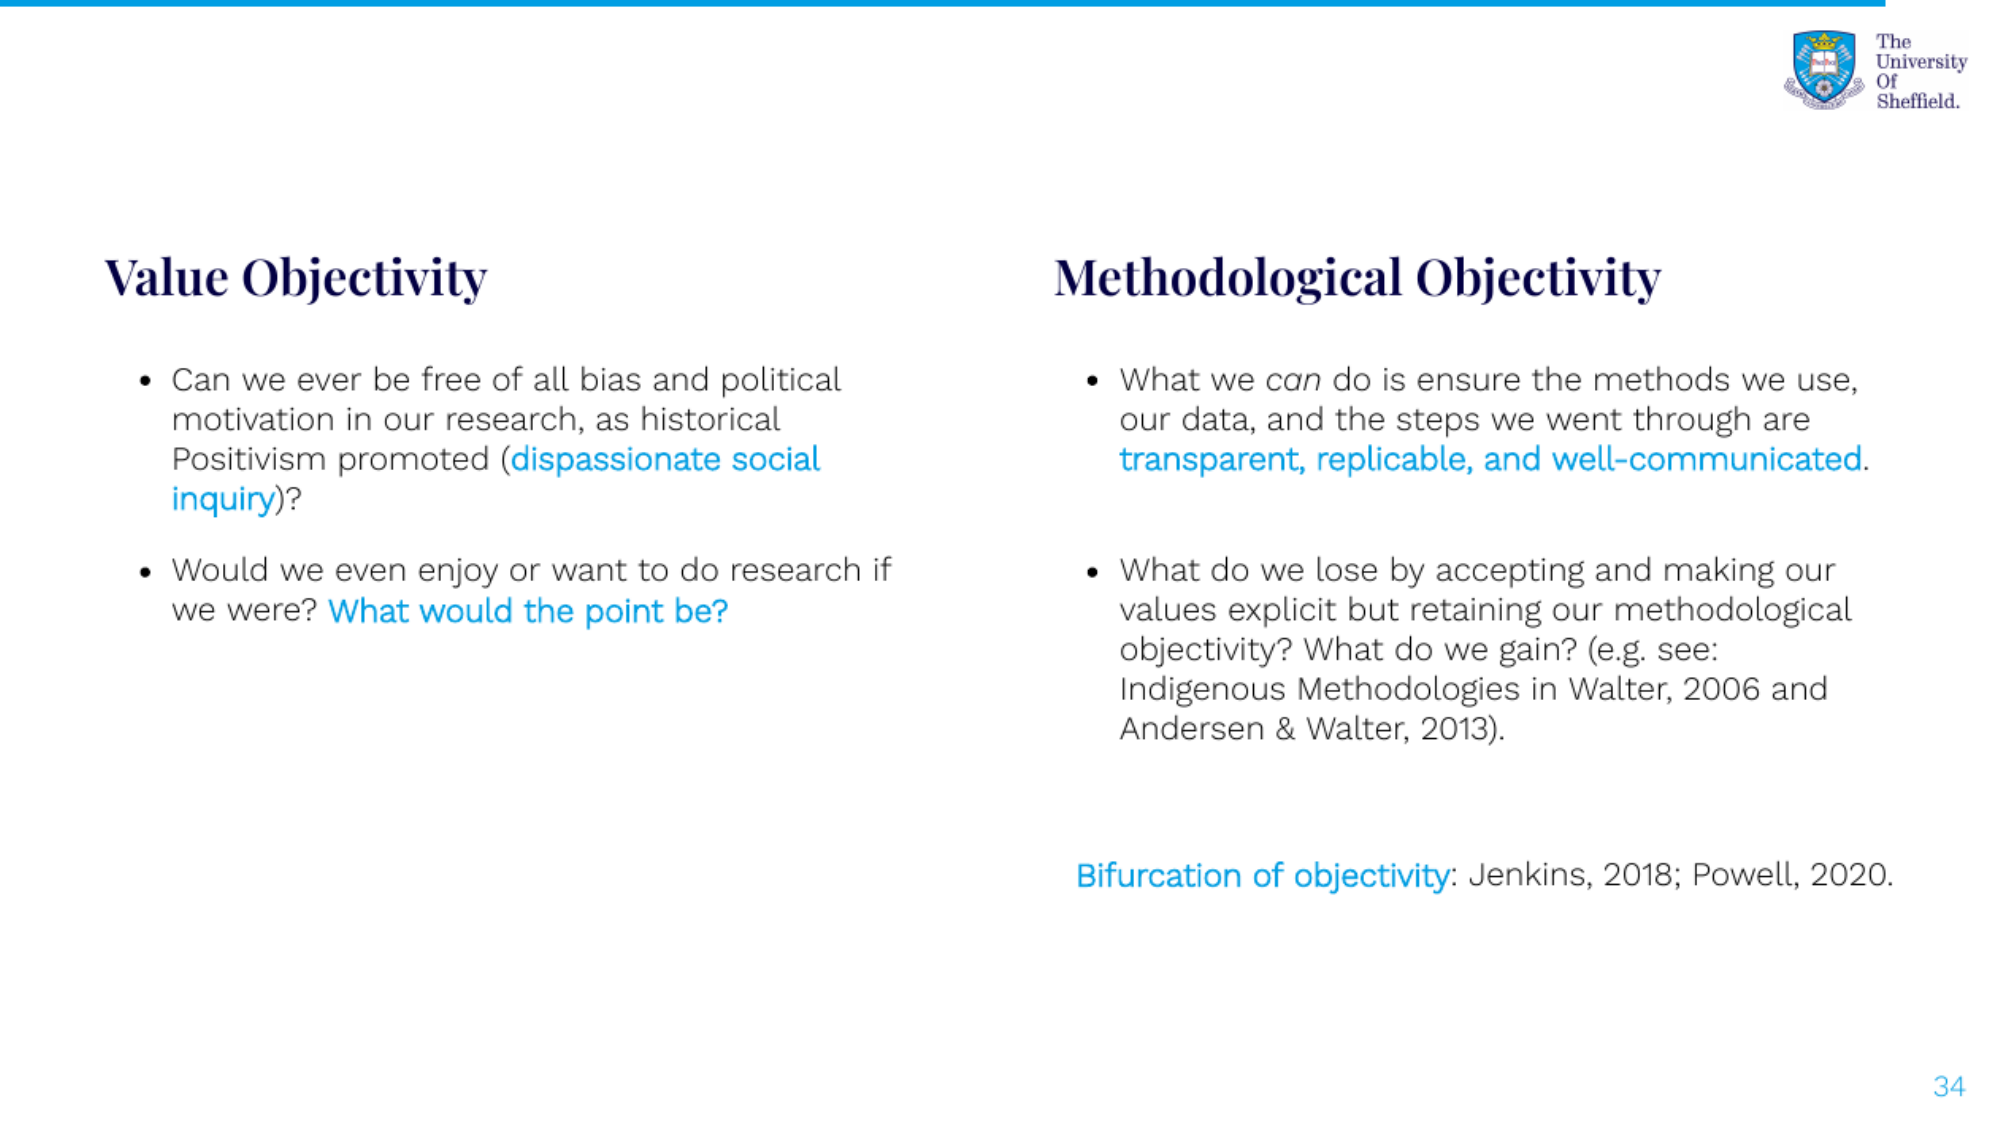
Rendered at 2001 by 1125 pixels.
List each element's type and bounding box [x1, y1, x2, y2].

list [0, 0, 2000, 1125]
